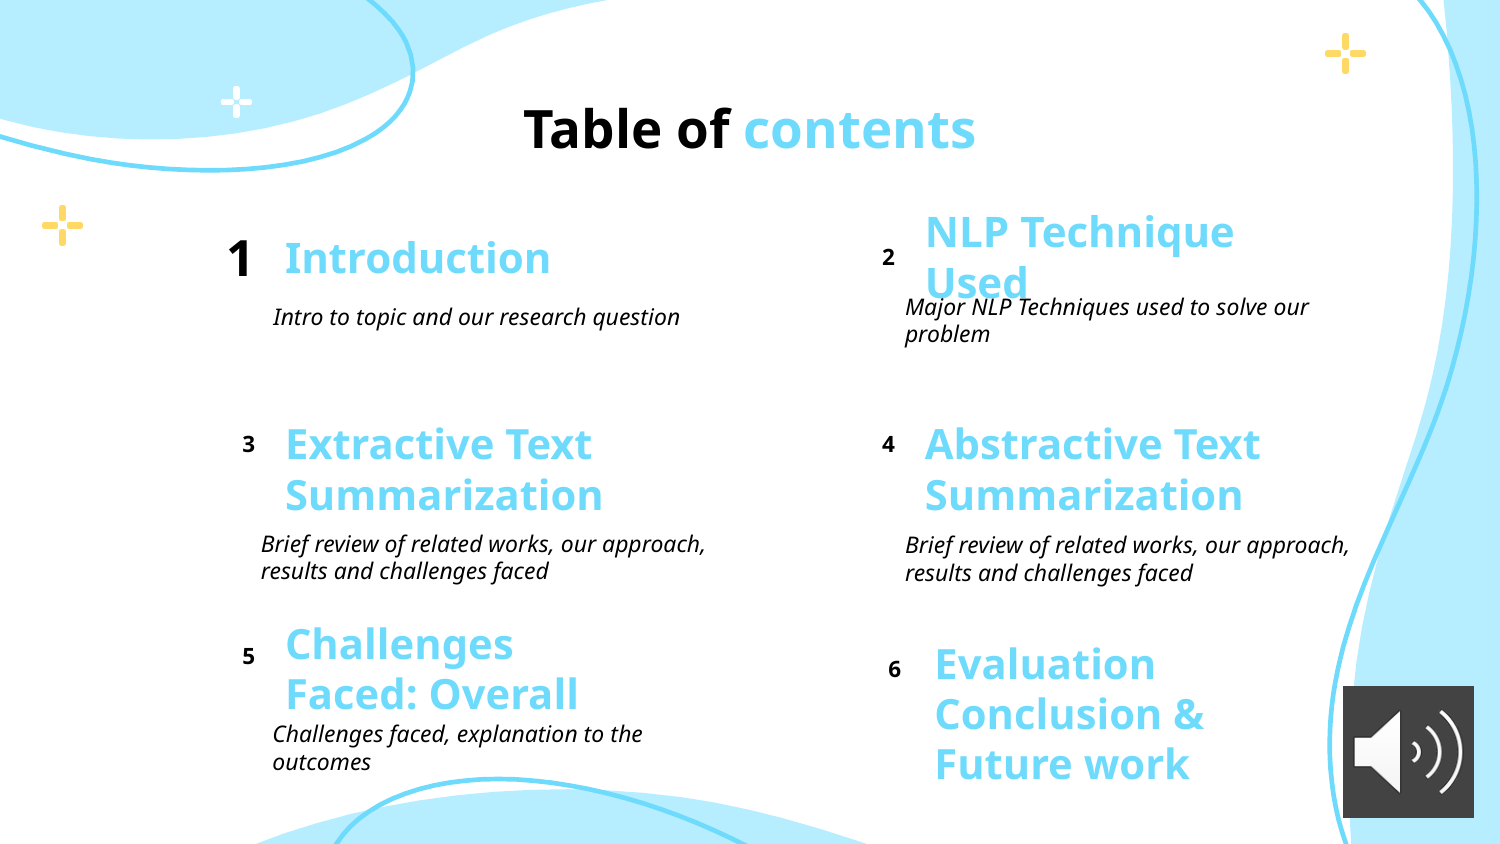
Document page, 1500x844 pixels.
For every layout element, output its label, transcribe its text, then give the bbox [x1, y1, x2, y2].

subtitle Extractive Text Summarization [270, 439, 649, 497]
subtitle Abstractive Text Summarization [909, 439, 1301, 497]
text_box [1327, 35, 1364, 72]
picture [1341, 685, 1476, 819]
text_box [222, 88, 251, 116]
subtitle Brief review of related works, our approach, results and challenges faced [890, 516, 1382, 601]
subtitle Introduction [270, 227, 661, 274]
subtitle Challenges faced, explanation to the outcomes [257, 705, 715, 790]
title Table of contents [118, 88, 1382, 168]
subtitle Intro to topic and our research question [258, 274, 716, 358]
subtitle Major NLP Techniques used to solve our problem [890, 277, 1348, 362]
title 1 [202, 227, 270, 285]
title 5 [202, 627, 270, 684]
title 3 [202, 414, 270, 472]
title 2 [842, 227, 909, 285]
subtitle NLP Technique Used [909, 227, 1328, 277]
subtitle Evaluation Conclusion & Future work [919, 684, 1291, 741]
subtitle Challenges Faced: Overall [270, 639, 642, 697]
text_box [44, 207, 81, 244]
subtitle Brief review of related works, our approach, results and challenges faced [245, 515, 758, 599]
title 6 [849, 639, 917, 697]
title 4 [842, 414, 910, 472]
